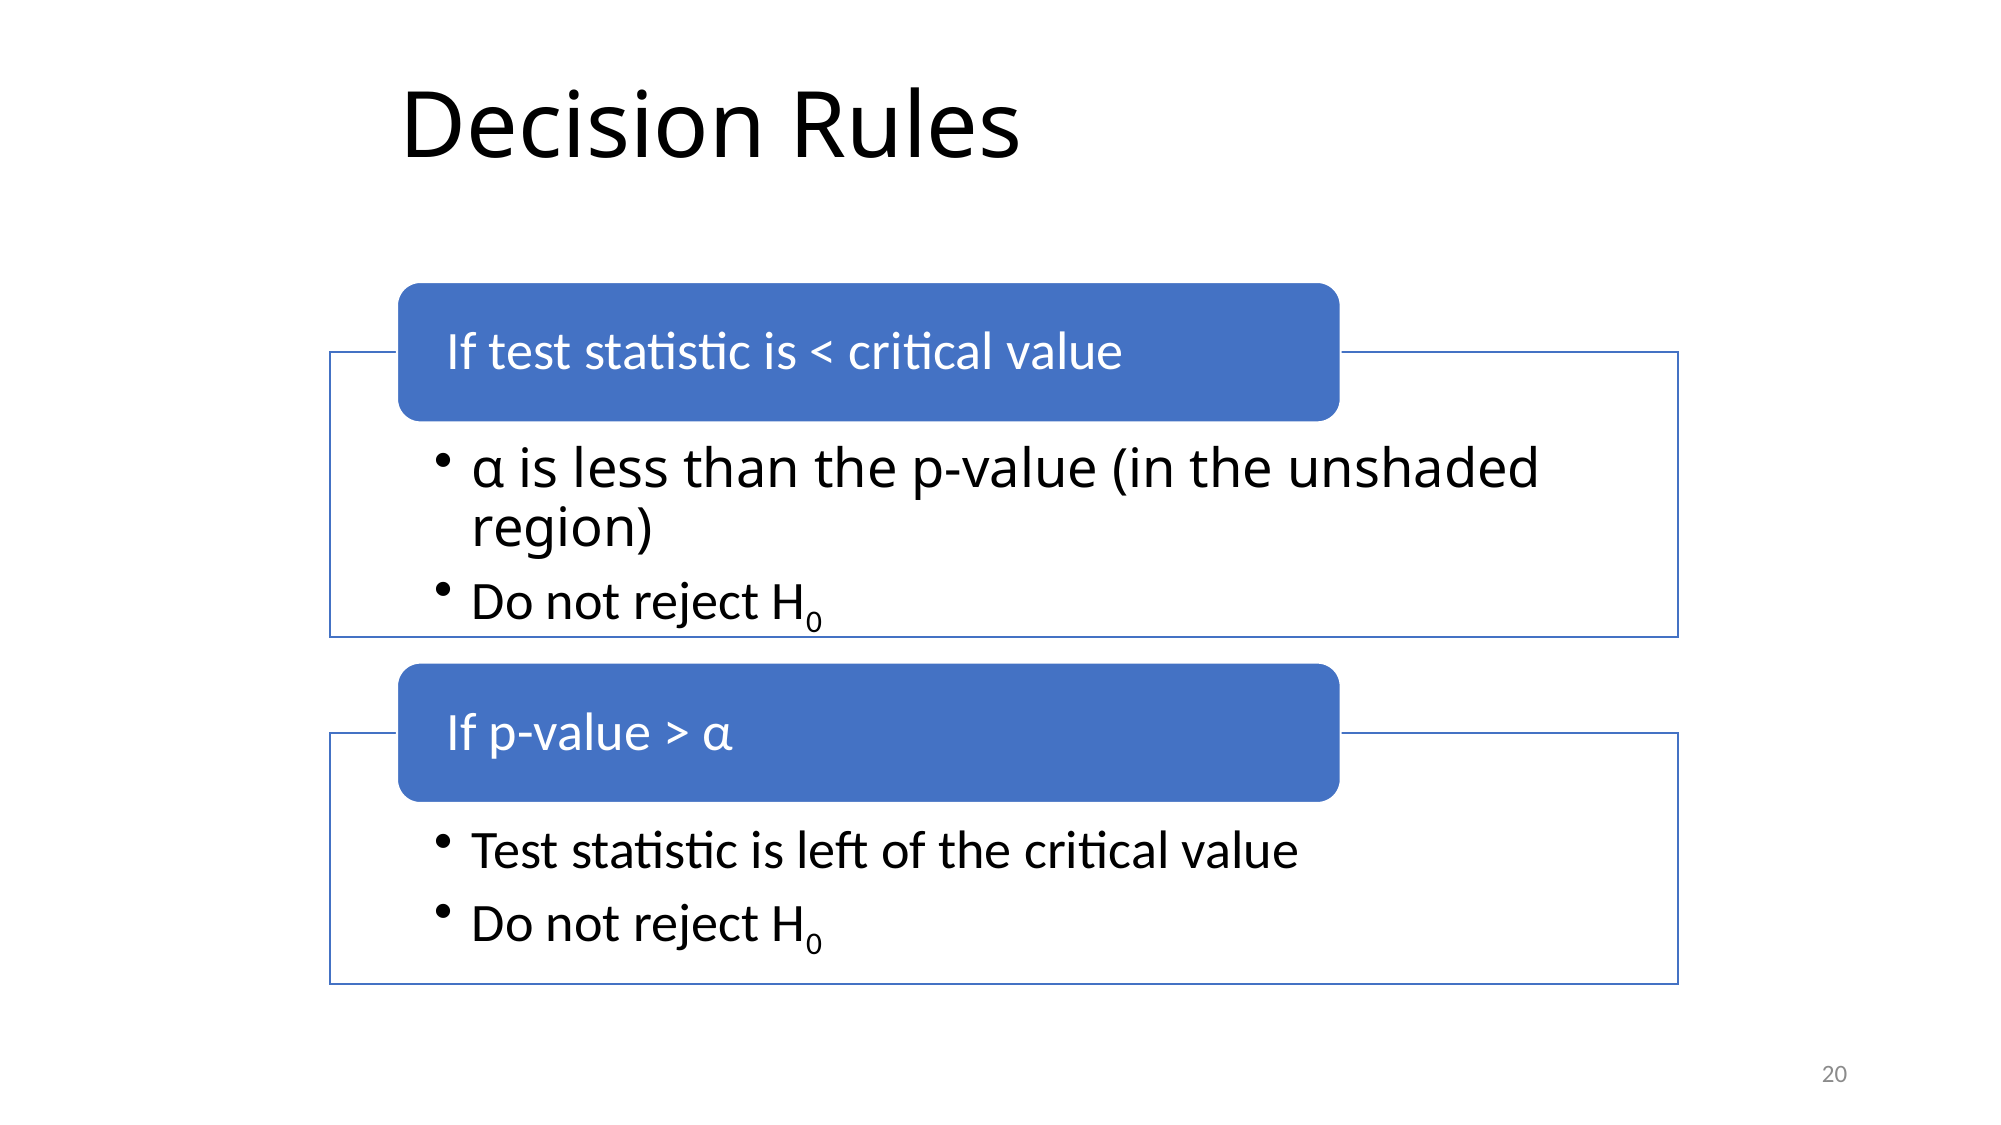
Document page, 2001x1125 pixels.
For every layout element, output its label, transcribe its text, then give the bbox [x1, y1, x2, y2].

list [329, 243, 1678, 1023]
slide_number 20 [1412, 1042, 1863, 1103]
title Decision Rules [384, 47, 1473, 209]
